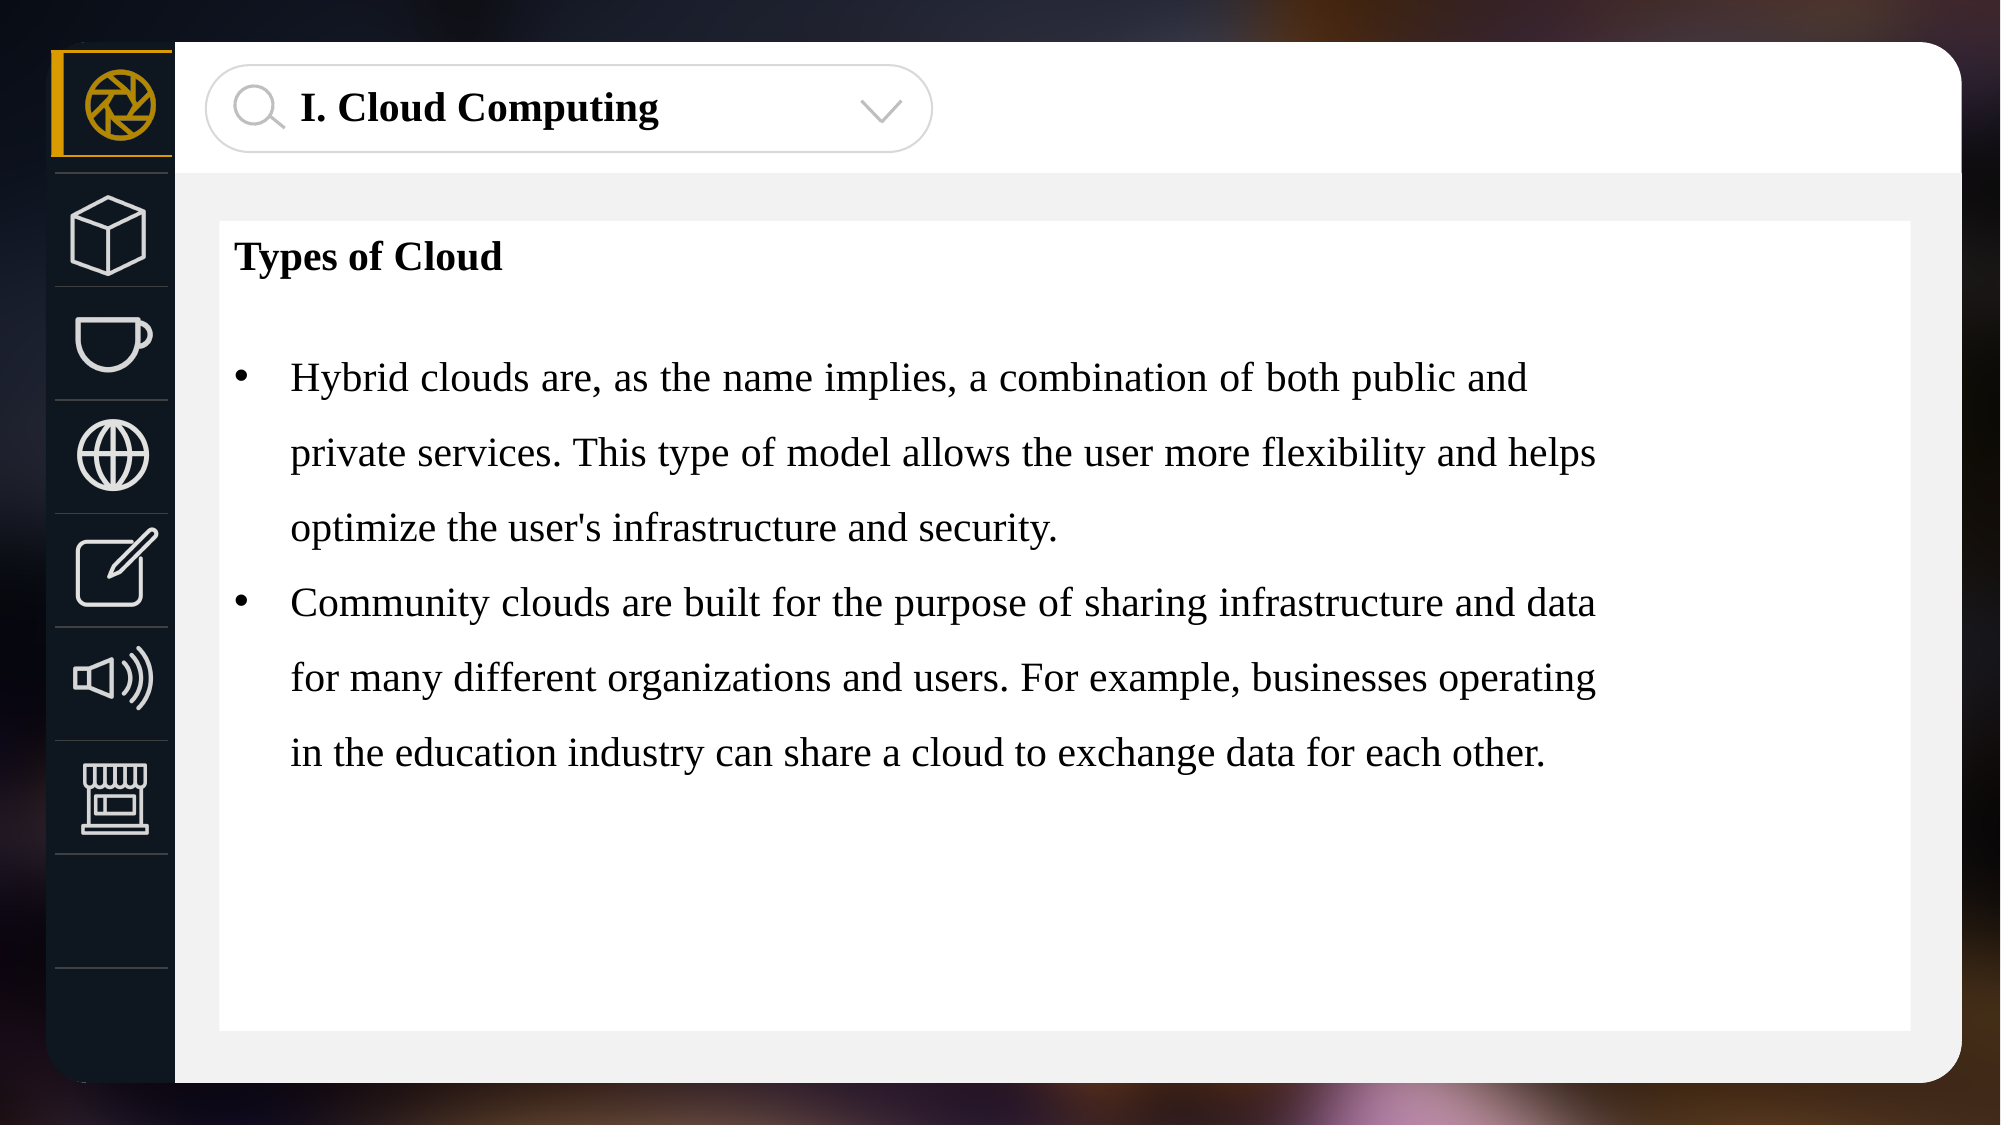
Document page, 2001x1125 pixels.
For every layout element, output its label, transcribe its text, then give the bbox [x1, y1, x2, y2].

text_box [51, 40, 185, 170]
text_box [218, 220, 1912, 1032]
text_box I. Cloud Computing [285, 72, 888, 137]
picture [0, 0, 2001, 1125]
text_box Types of Cloud [219, 220, 823, 286]
text_box Hybrid clouds are, as the name implies, a combination of both public and private services. This type of model allows the user more flexibility and helps optimize the user's infrastructure and security. Community clouds are built for the purpose of sharing infrastructure and data for many different organizations and users. For example, businesses operating in the education industry can share a cloud to exchange data for each other. [219, 317, 1613, 858]
